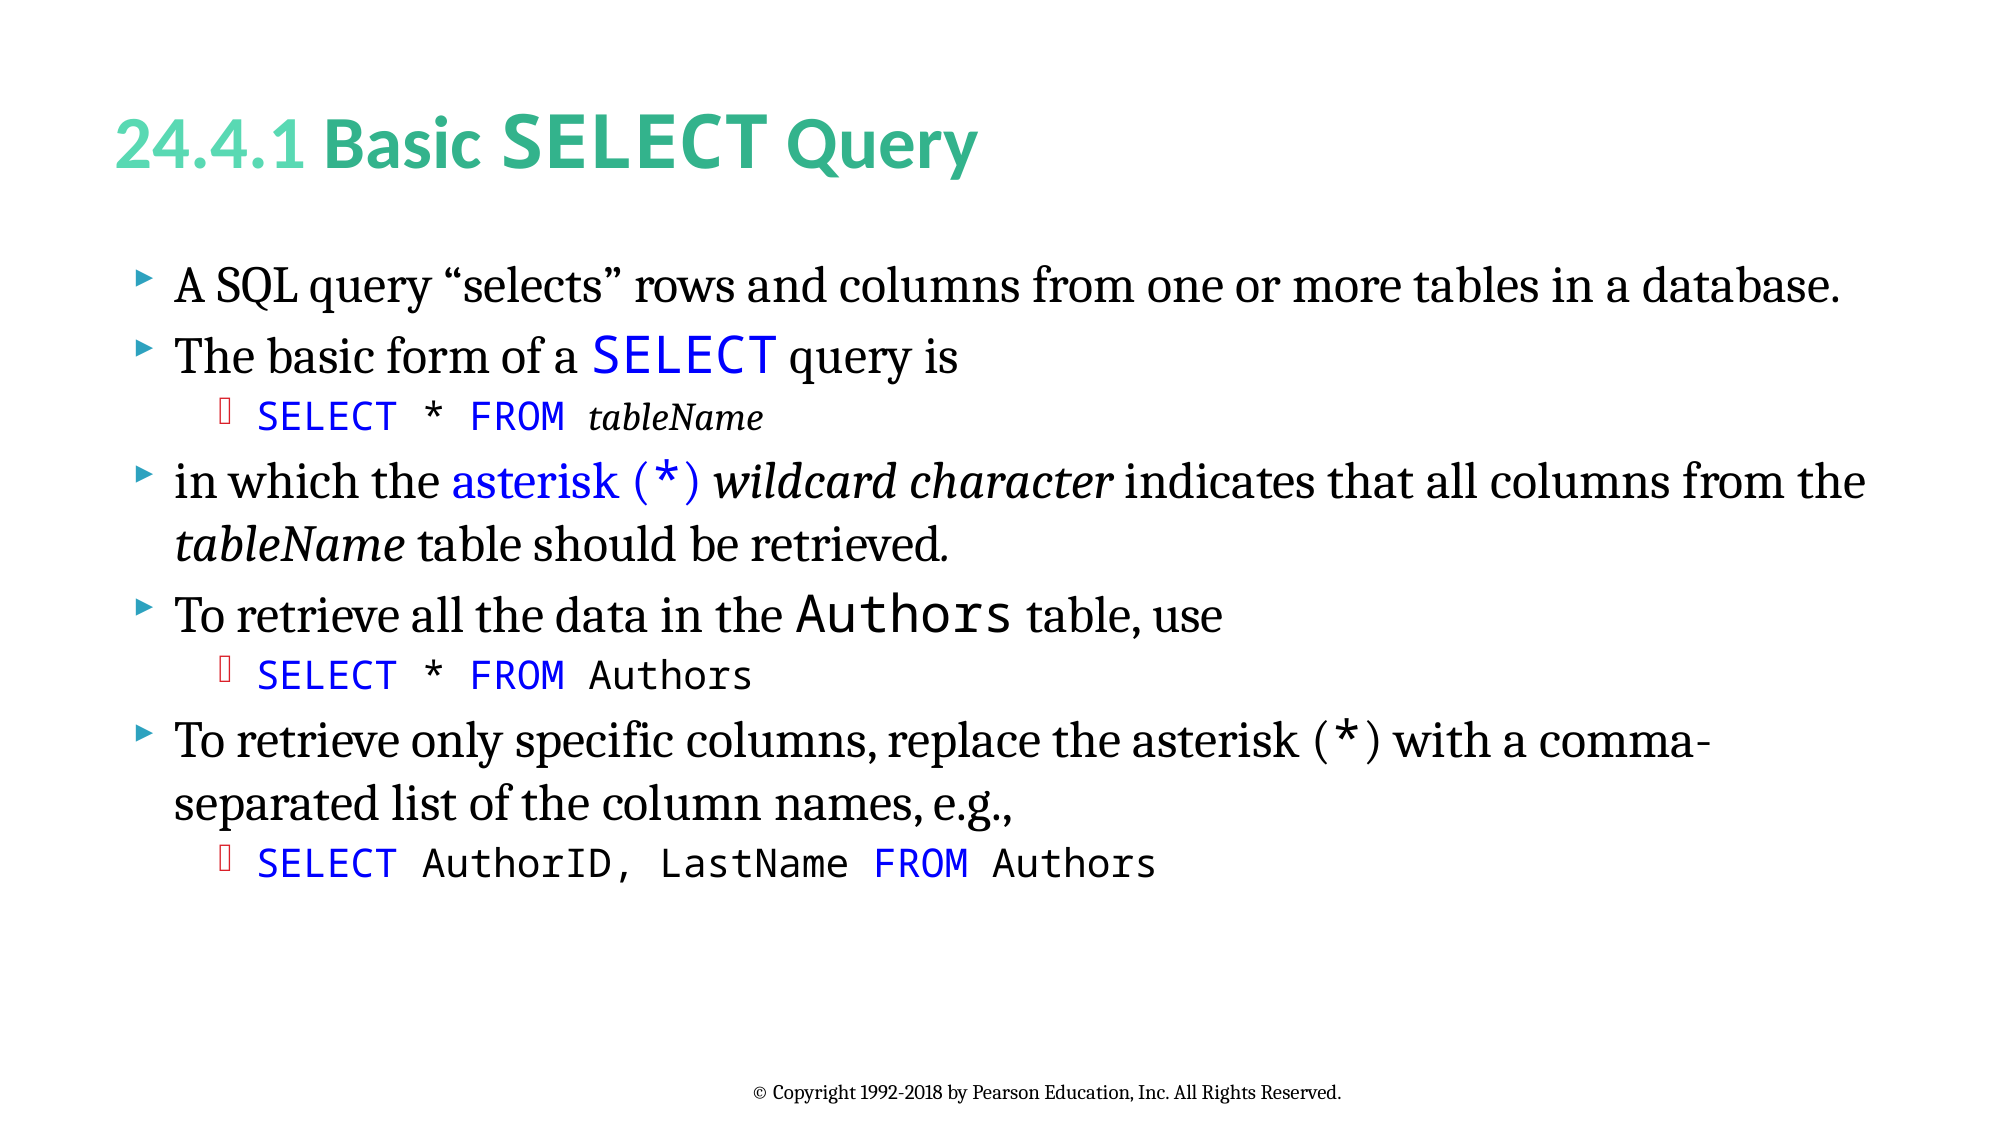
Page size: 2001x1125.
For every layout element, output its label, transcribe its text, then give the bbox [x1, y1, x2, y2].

footer © Copyright 1992-2018 by Pearson Education, Inc. All Rights Reserved. [736, 1051, 1892, 1112]
title 24.4.1 Basic SELECT Query [99, 45, 1900, 233]
list A SQL query “selects” rows and columns from one or more tables in a database. The basic form of a SELECT query is SELECT * FROM tableName in which the asterisk (*) wildcard character indicates that all columns from the tableName table should be retrieved. To retrieve all the data in the Authors table, use SELECT * FROM Authors To retrieve only specific columns, replace the asterisk (*) with a comma-separated list of the column names, e.g., SELECT AuthorID, LastName FROM Authors [99, 242, 1900, 986]
